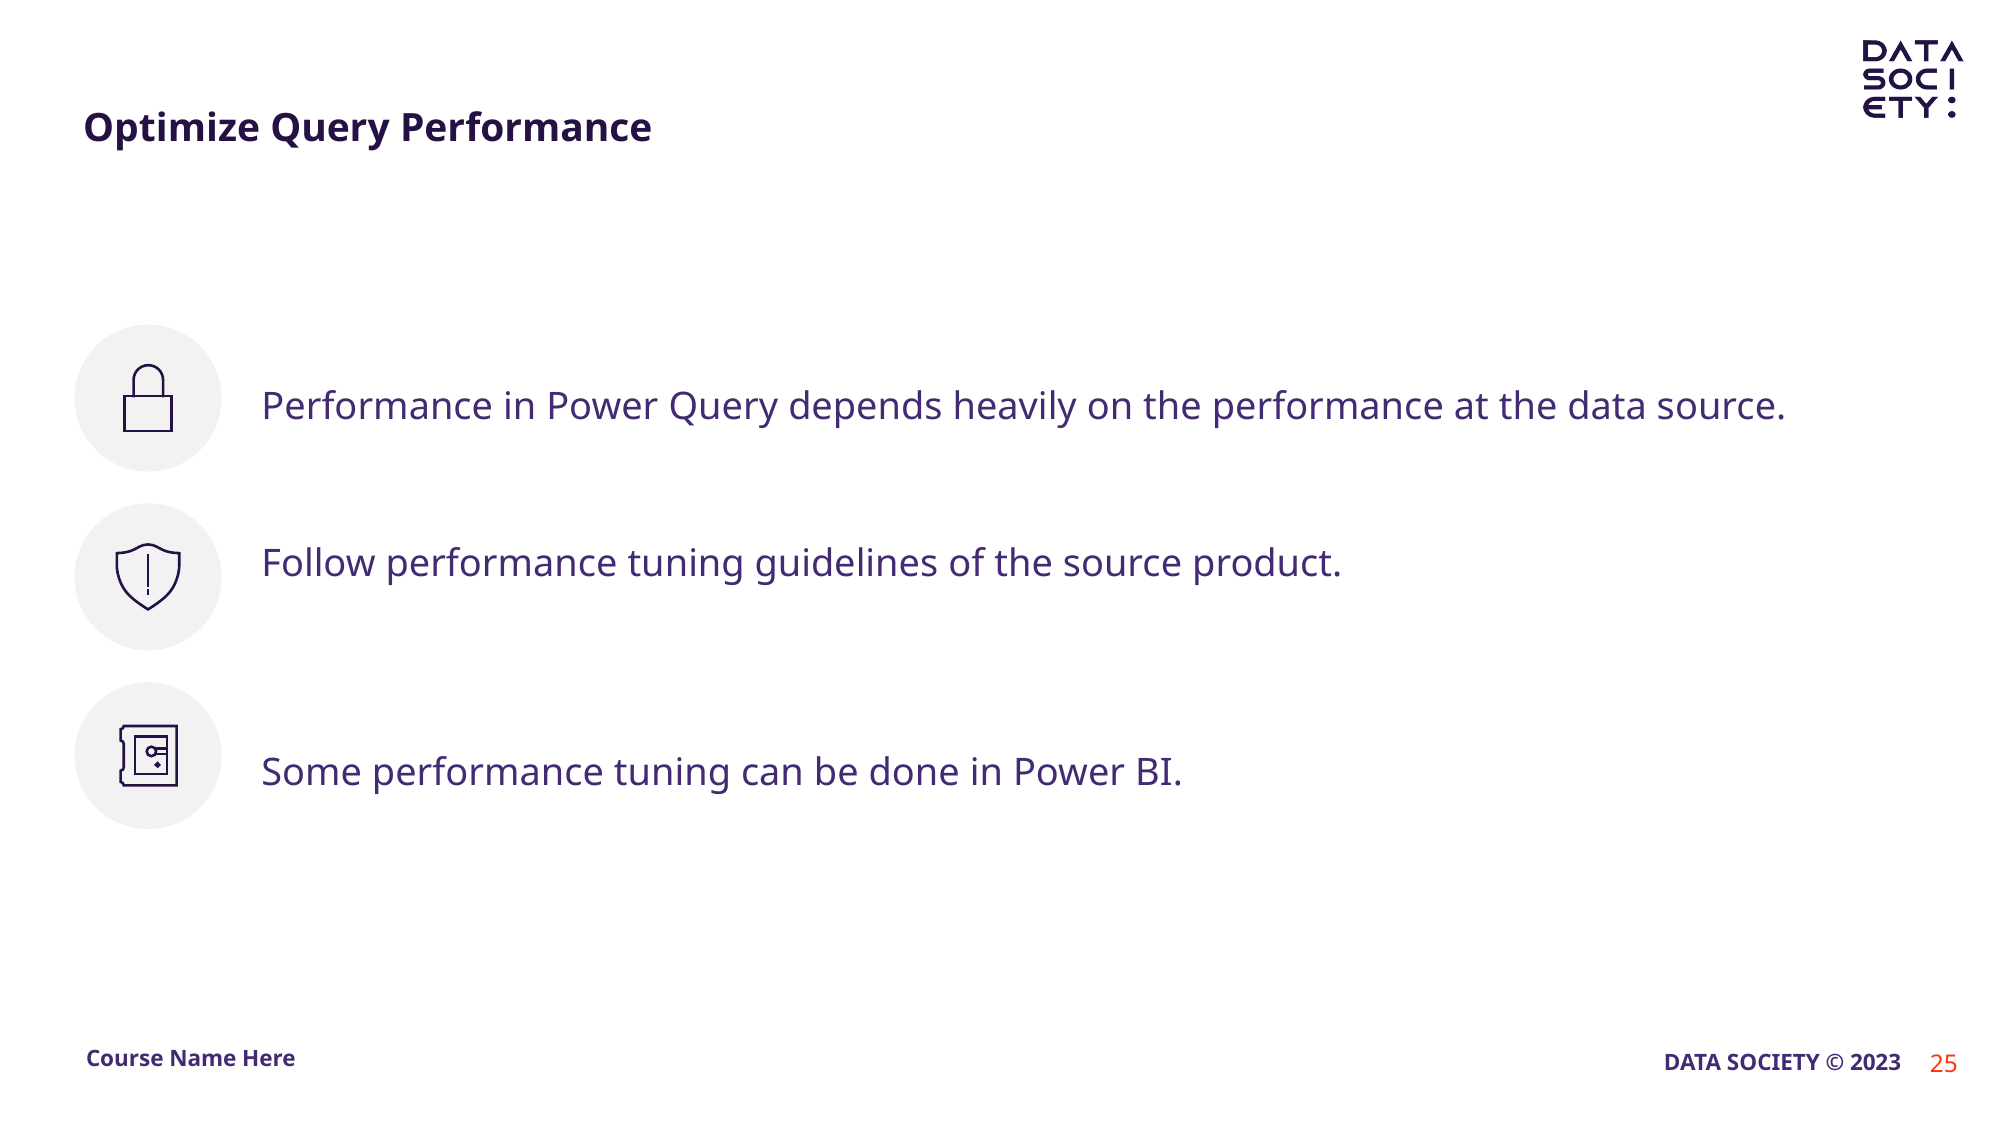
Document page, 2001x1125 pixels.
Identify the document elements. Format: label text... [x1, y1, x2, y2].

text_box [74, 324, 222, 472]
list Performance in Power Query depends heavily on the performance at the data source. Follow performance tuning guidelines of the source product. Some performance tuning can be done in Power BI. [230, 359, 1954, 813]
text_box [74, 681, 222, 830]
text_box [74, 503, 222, 651]
slide_number ‹#› [1853, 1033, 1974, 1097]
title Optimize Query Performance [68, 87, 1932, 213]
picture [1863, 40, 1964, 118]
